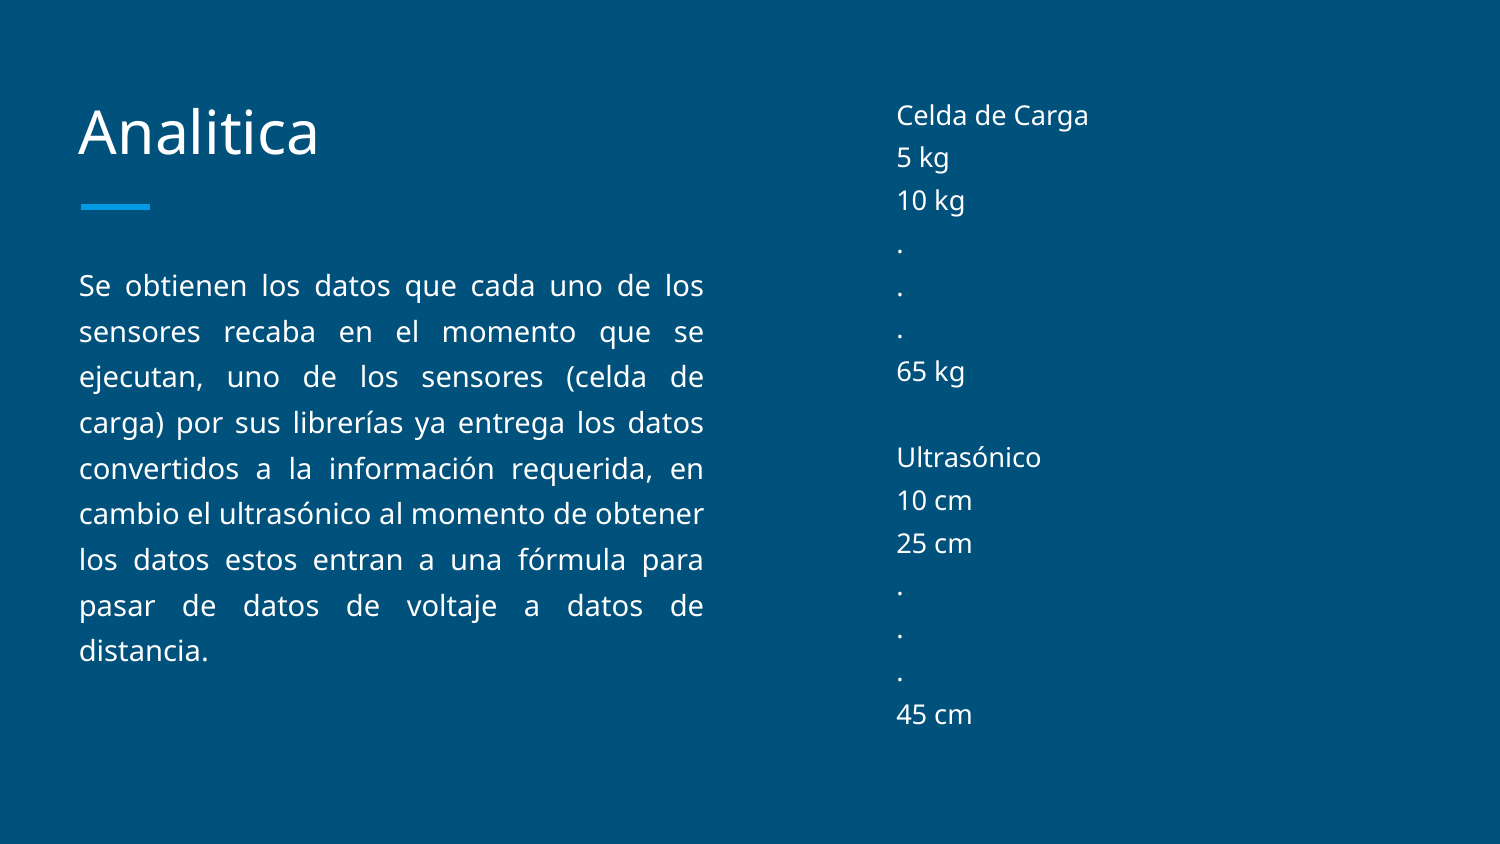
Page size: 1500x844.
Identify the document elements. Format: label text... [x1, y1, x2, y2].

title Analitica [63, 75, 881, 188]
list Se obtienen los datos que cada uno de los sensores recaba en el momento que se ejecutan, uno de los sensores (celda de carga) por sus librerías ya entrega los datos convertidos a la información requerida, en cambio el ultrasónico al momento de obtener los datos estos entran a una fórmula para pasar de datos de voltaje a datos de distancia. [63, 244, 720, 750]
list Celda de Carga 5 kg 10 kg . . . 65 kg Ultrasónico 10 cm 25 cm . . . 45 cm [881, 75, 1437, 750]
